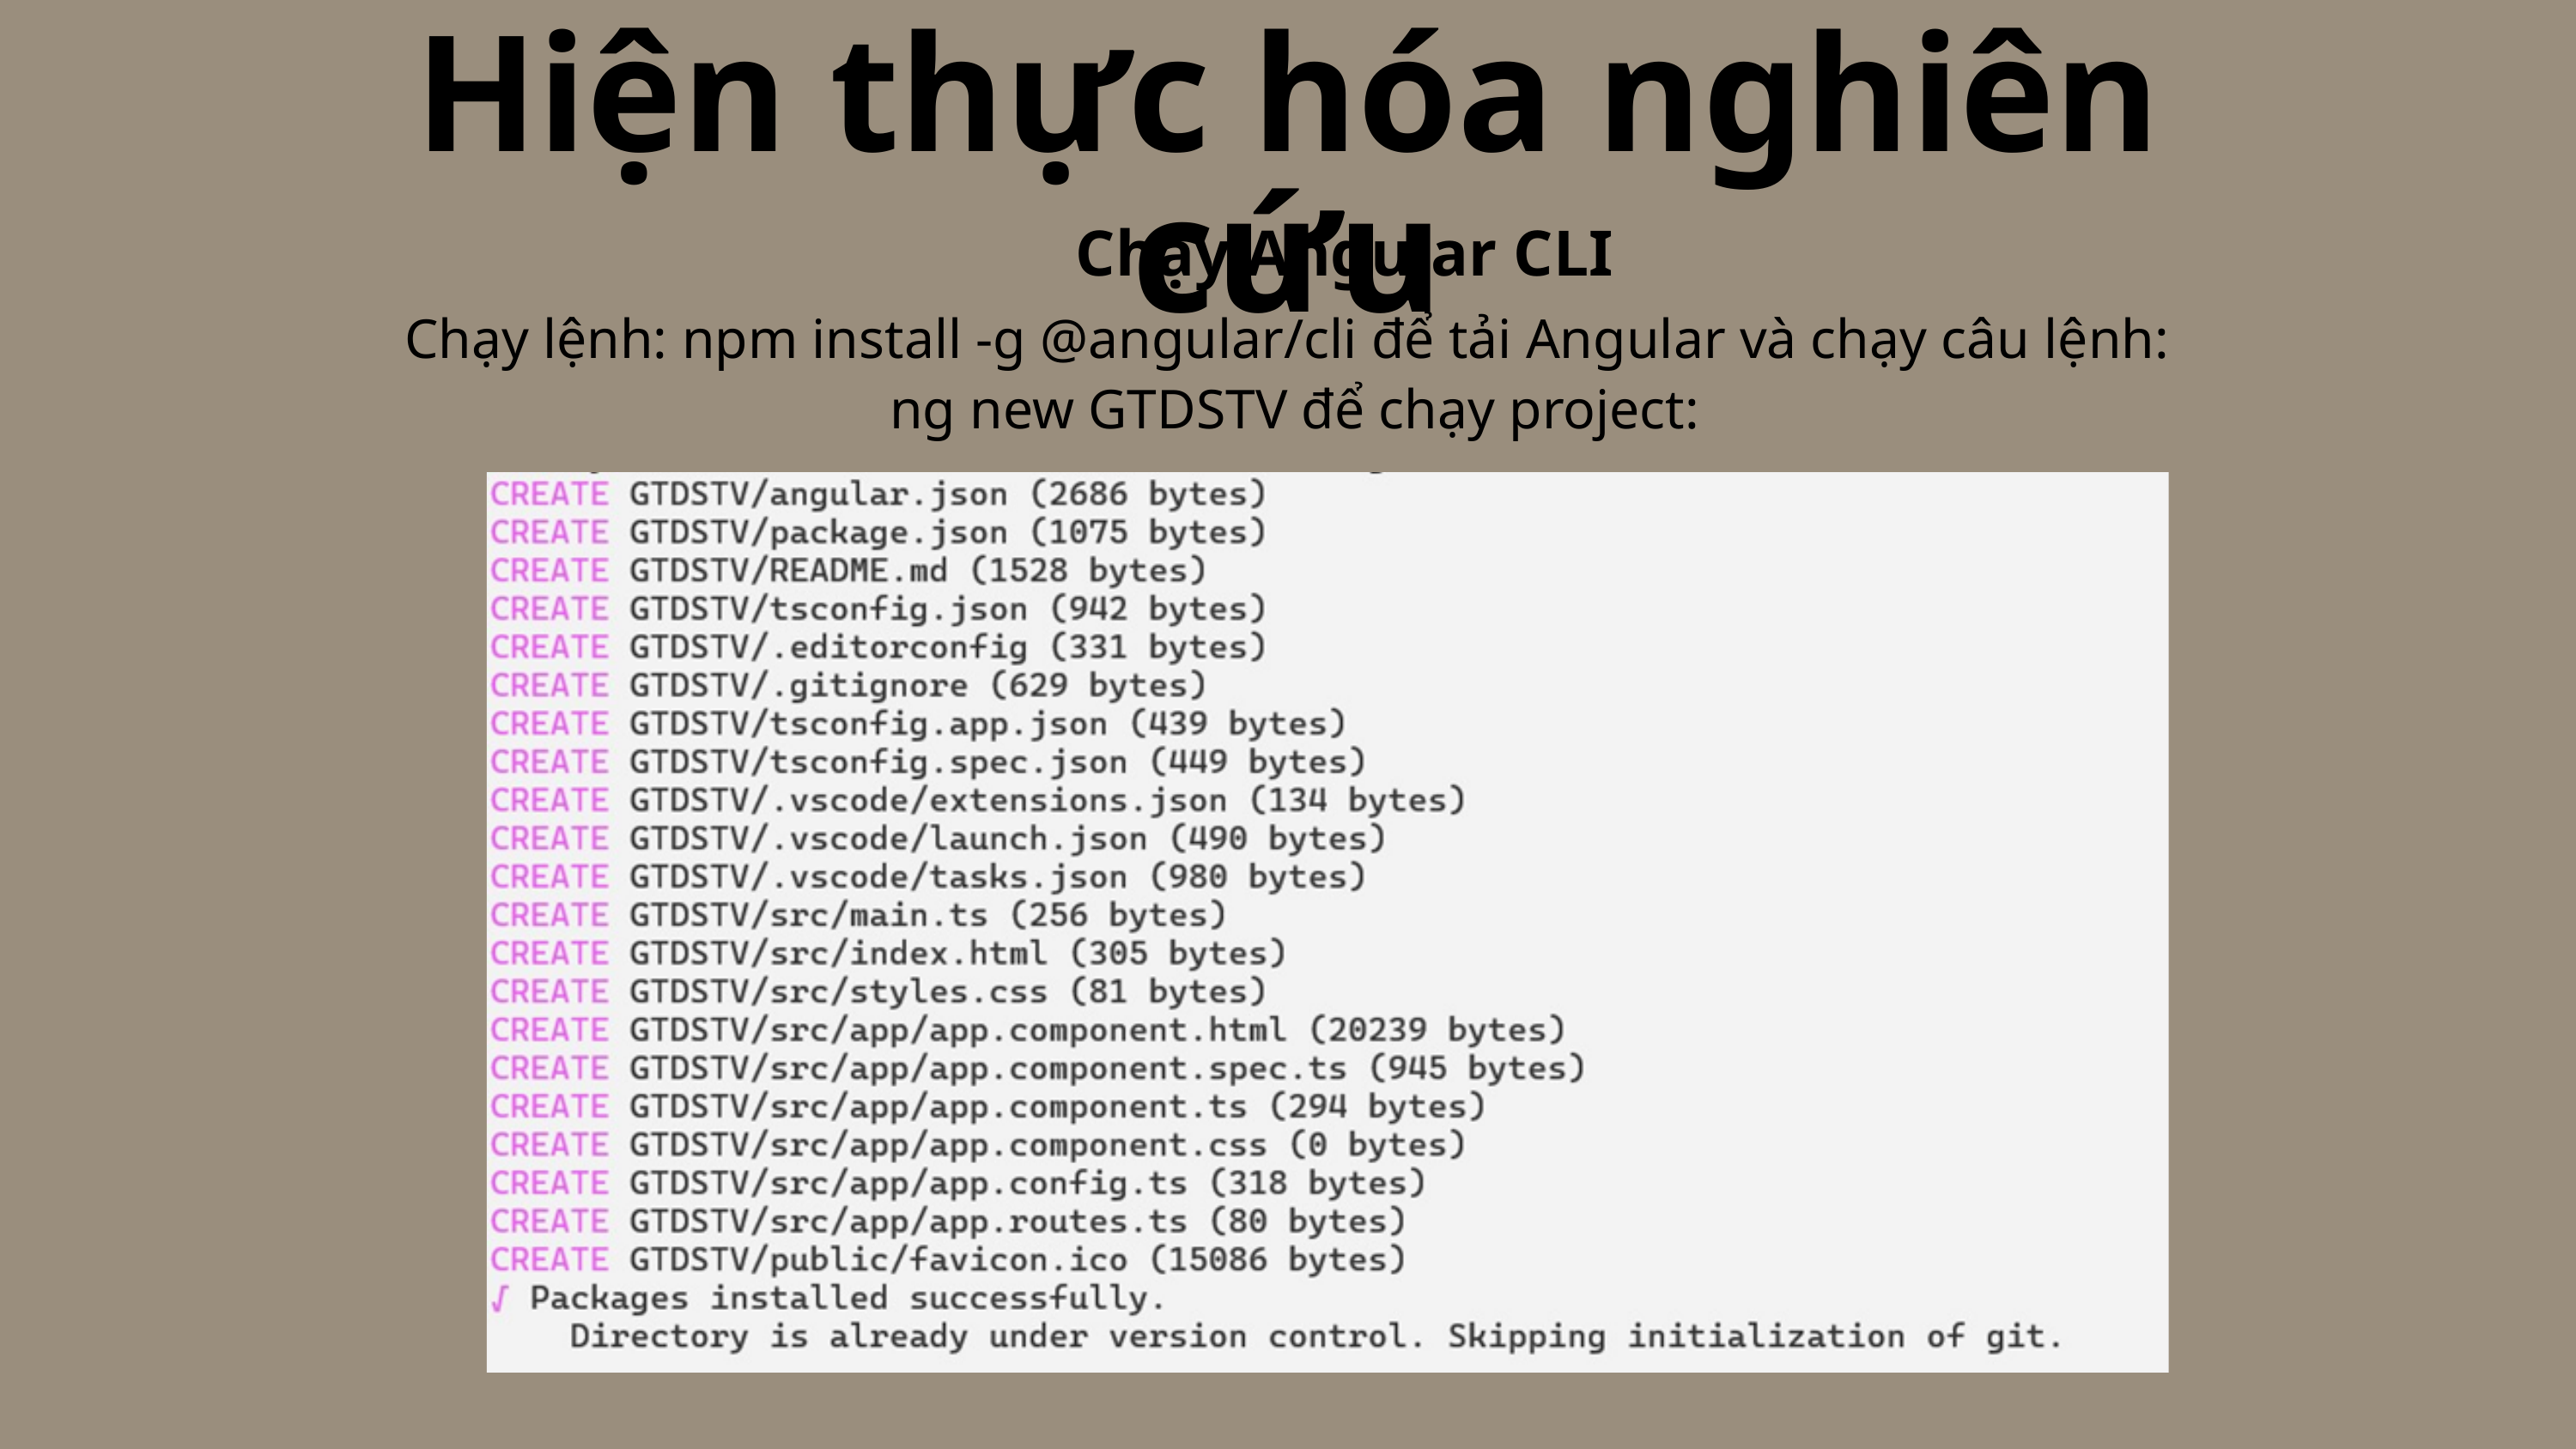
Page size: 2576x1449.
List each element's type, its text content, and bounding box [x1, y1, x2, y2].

text_box Hiện thực hóa nghiên cứu [378, 22, 2198, 210]
text_box [486, 472, 2169, 1373]
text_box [16, 210, 2576, 438]
